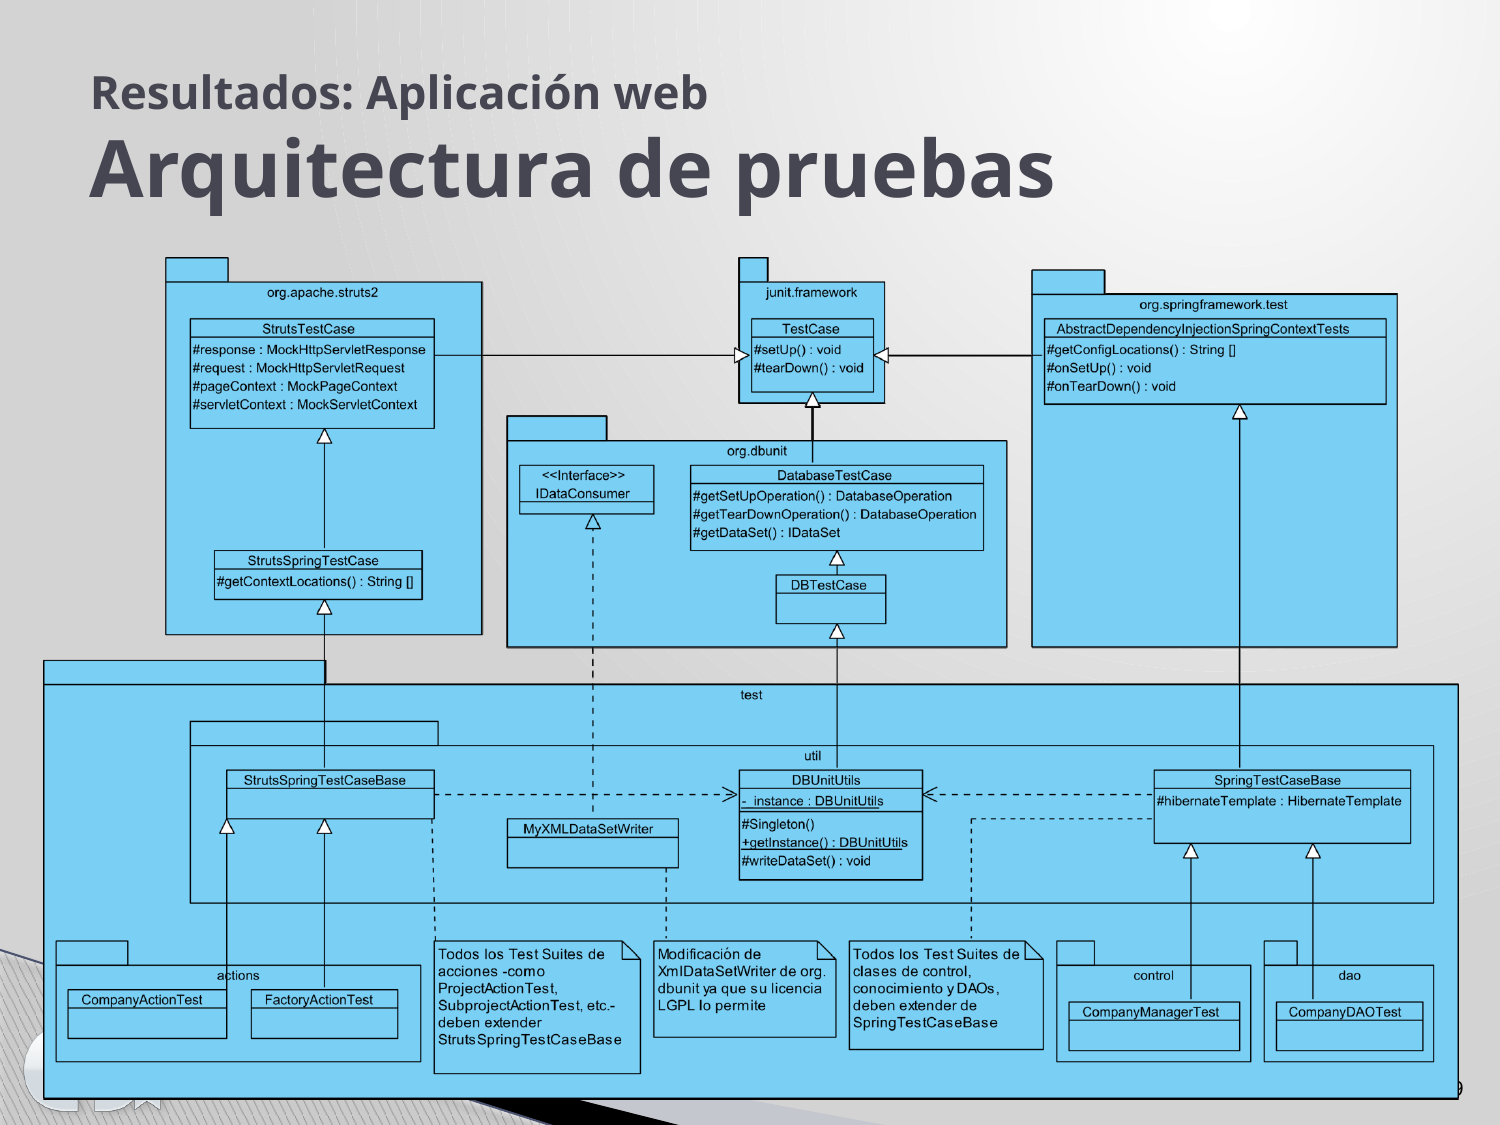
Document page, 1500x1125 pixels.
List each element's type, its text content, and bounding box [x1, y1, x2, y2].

picture [17, 1017, 172, 1116]
title Resultados: Aplicación web Arquitectura de pruebas [75, 45, 1425, 233]
picture [41, 254, 1465, 1105]
slide_number 59 [1471, 1051, 1479, 1112]
